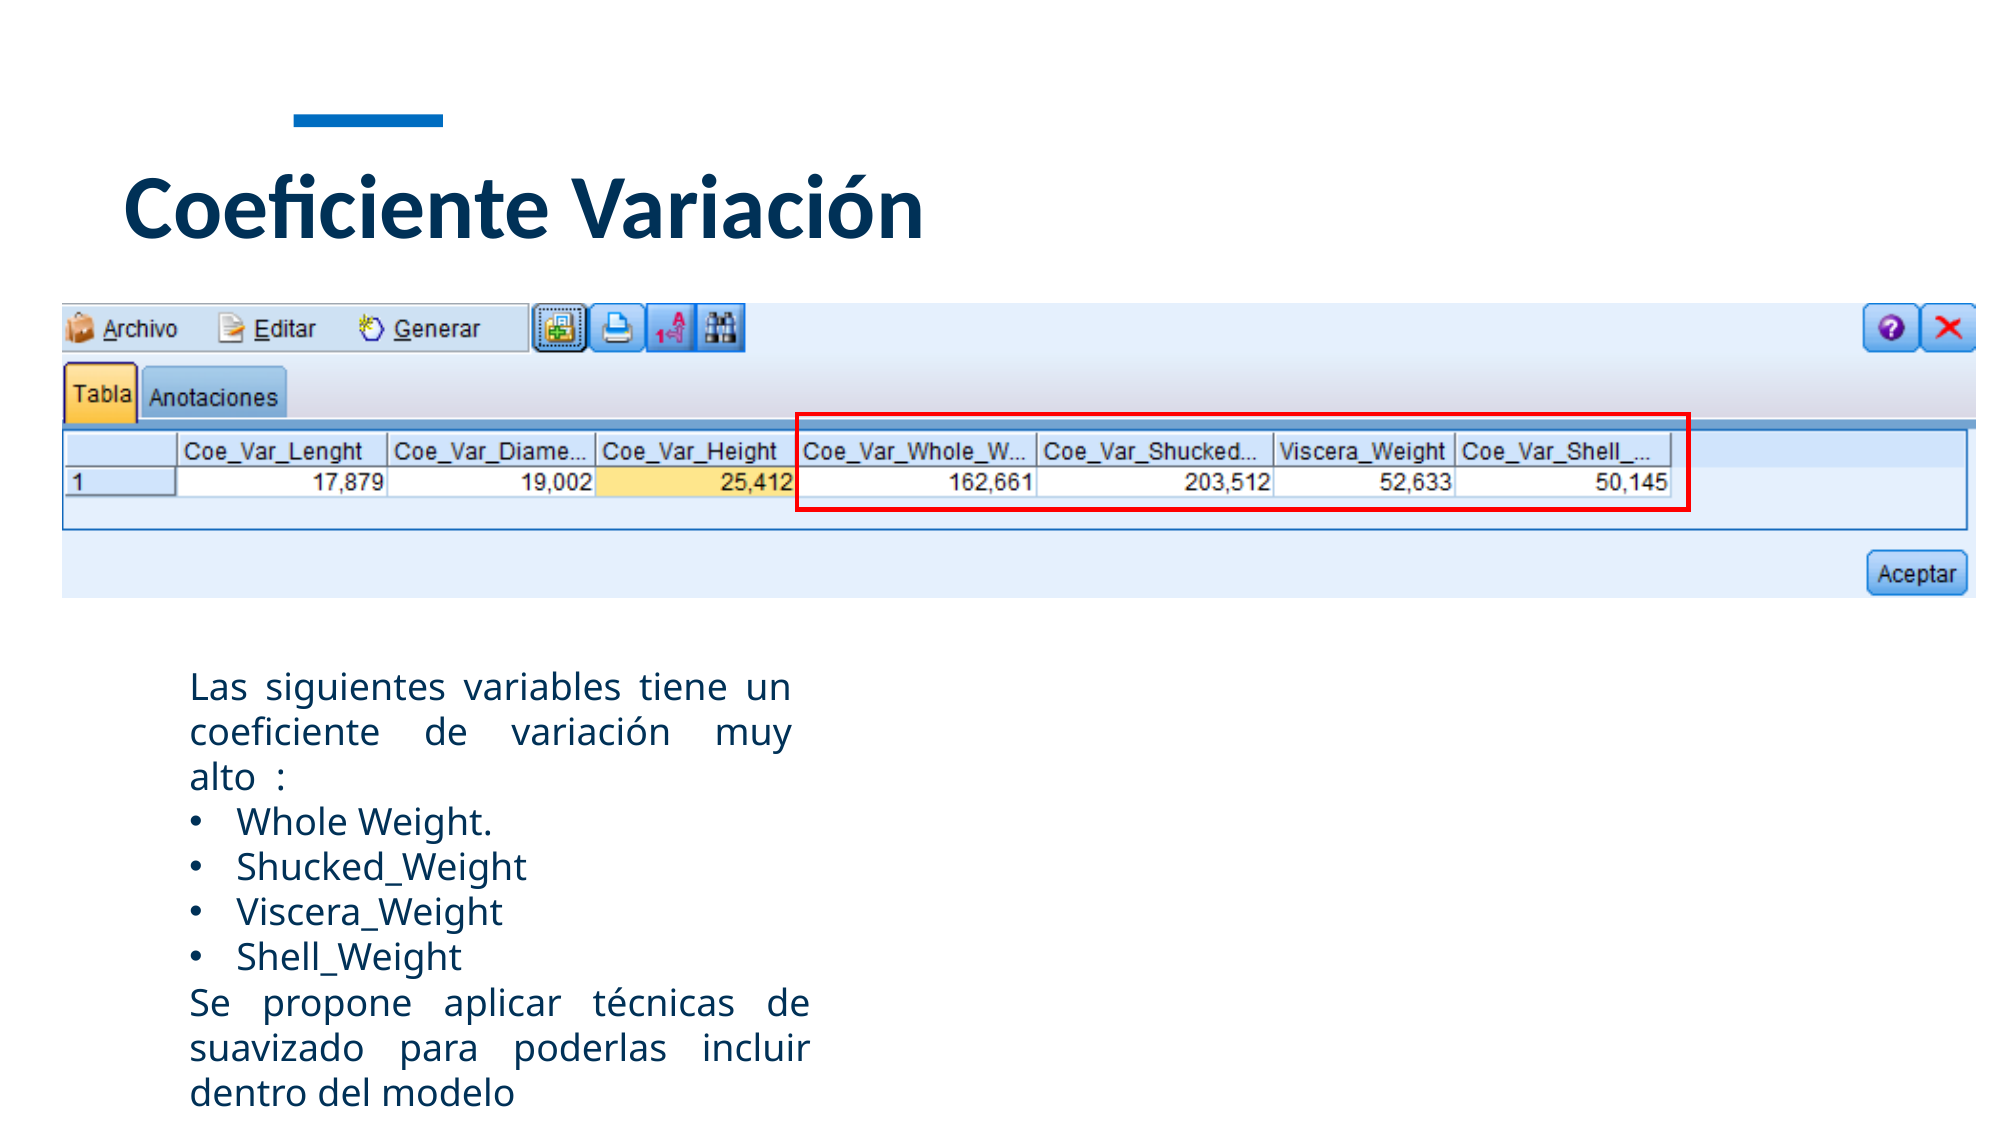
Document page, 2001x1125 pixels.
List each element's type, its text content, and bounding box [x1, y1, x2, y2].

picture [62, 303, 1976, 598]
text_box Se propone aplicar técnicas de suavizado para poderlas incluir dentro del modelo [174, 971, 827, 1121]
text_box Las siguientes variables tiene un coeficiente de variación muy alto : Whole Weight. Shucked_Weight Viscera_Weight Shell_Weight [174, 655, 808, 971]
text_box [293, 113, 444, 128]
title Coeficiente Variación [109, 167, 1449, 251]
